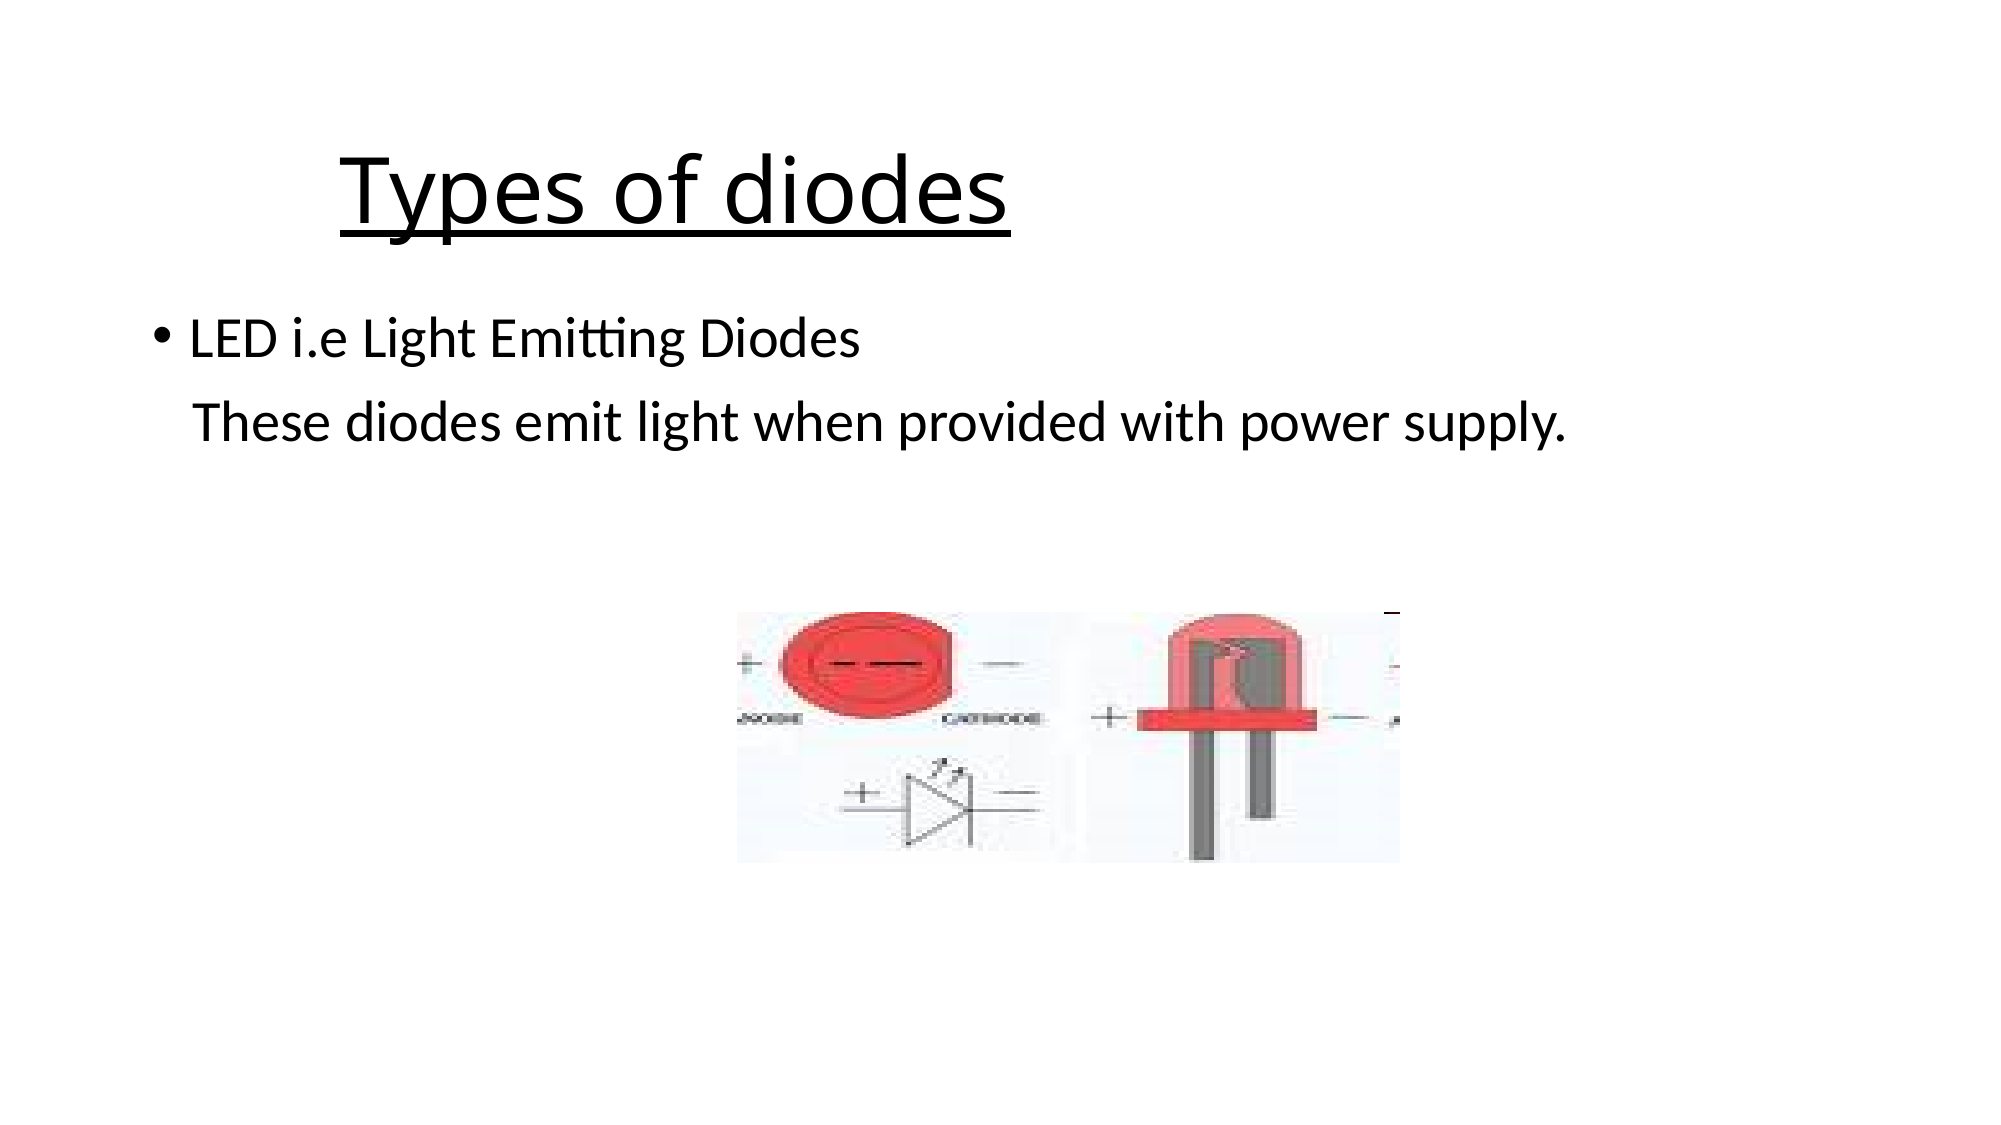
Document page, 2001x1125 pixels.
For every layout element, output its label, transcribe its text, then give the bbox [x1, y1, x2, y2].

list LED i.e Light Emitting Diodes These diodes emit light when provided with power supply. [137, 299, 1863, 1014]
title Types of diodes [324, 99, 1675, 288]
picture [737, 612, 1400, 863]
